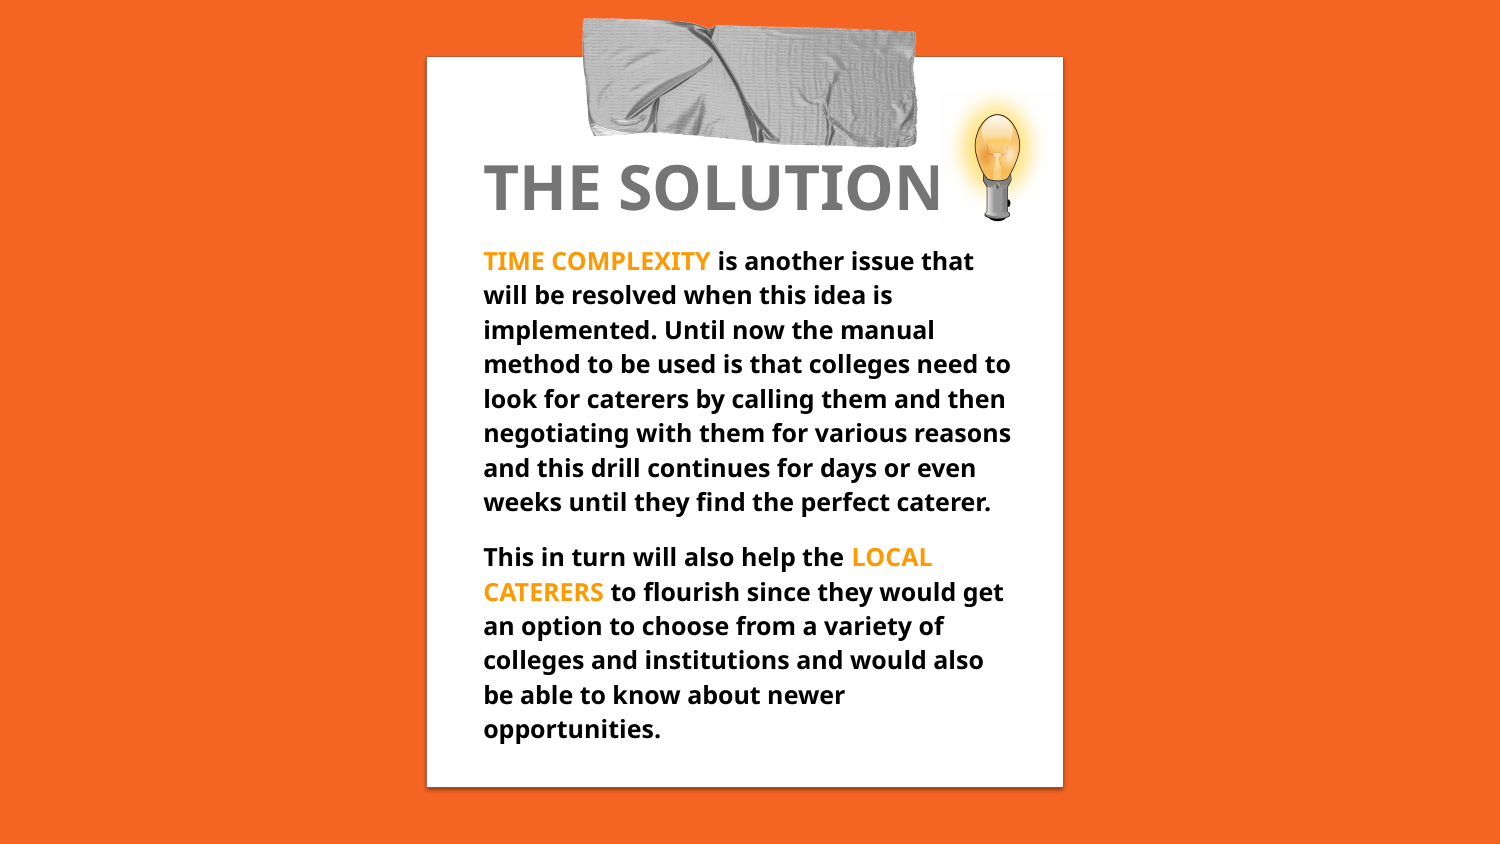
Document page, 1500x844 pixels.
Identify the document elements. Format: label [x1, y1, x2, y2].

picture [400, 16, 1089, 818]
